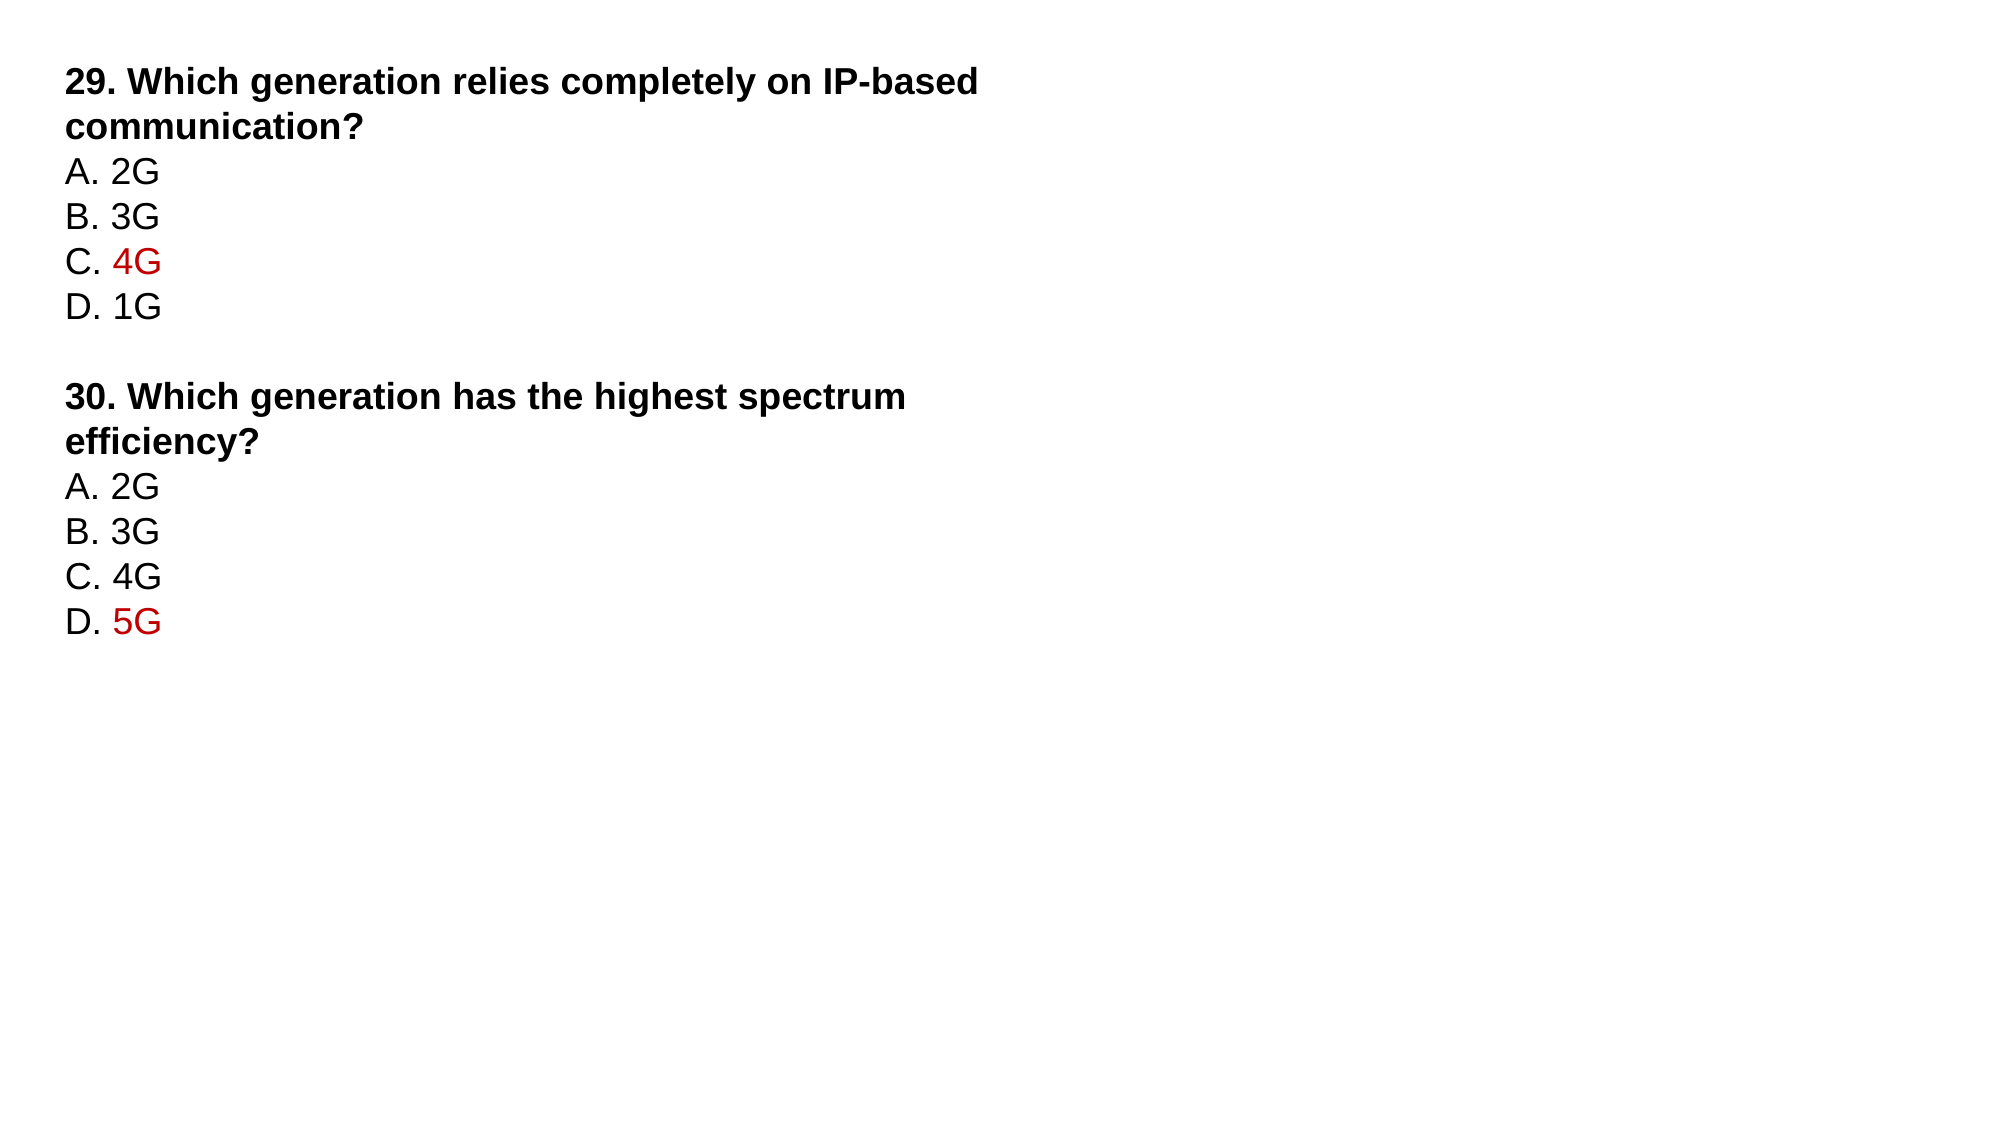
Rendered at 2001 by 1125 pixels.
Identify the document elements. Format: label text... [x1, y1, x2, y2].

text_box 29. Which generation relies completely on IP-based communication? A. 2G B. 3G C. 4G D. 1G 30. Which generation has the highest spectrum efficiency? A. 2G B. 3G C. 4G D. 5G [50, 49, 1050, 695]
